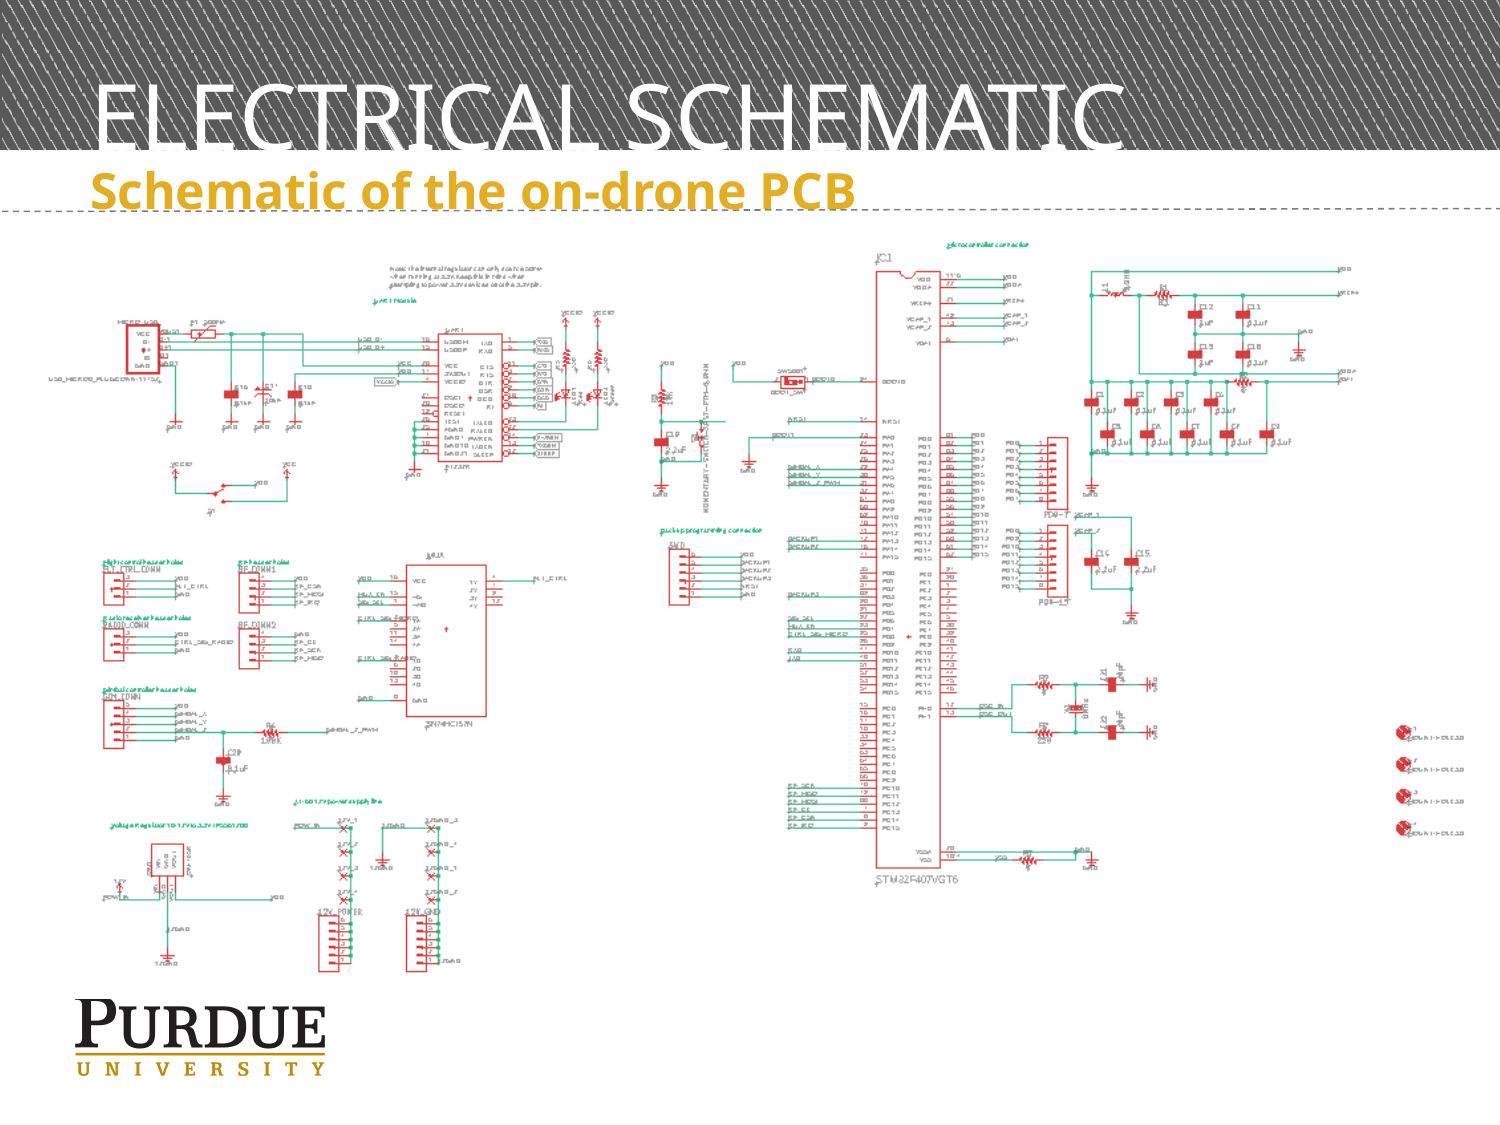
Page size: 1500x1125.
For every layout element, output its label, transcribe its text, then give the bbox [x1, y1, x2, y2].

picture [25, 214, 1476, 1076]
title ELECTRICAL SCHEMATIC [75, 51, 1427, 175]
list Schematic of the on-drone PCB [75, 151, 1425, 212]
picture [2, 0, 1500, 151]
